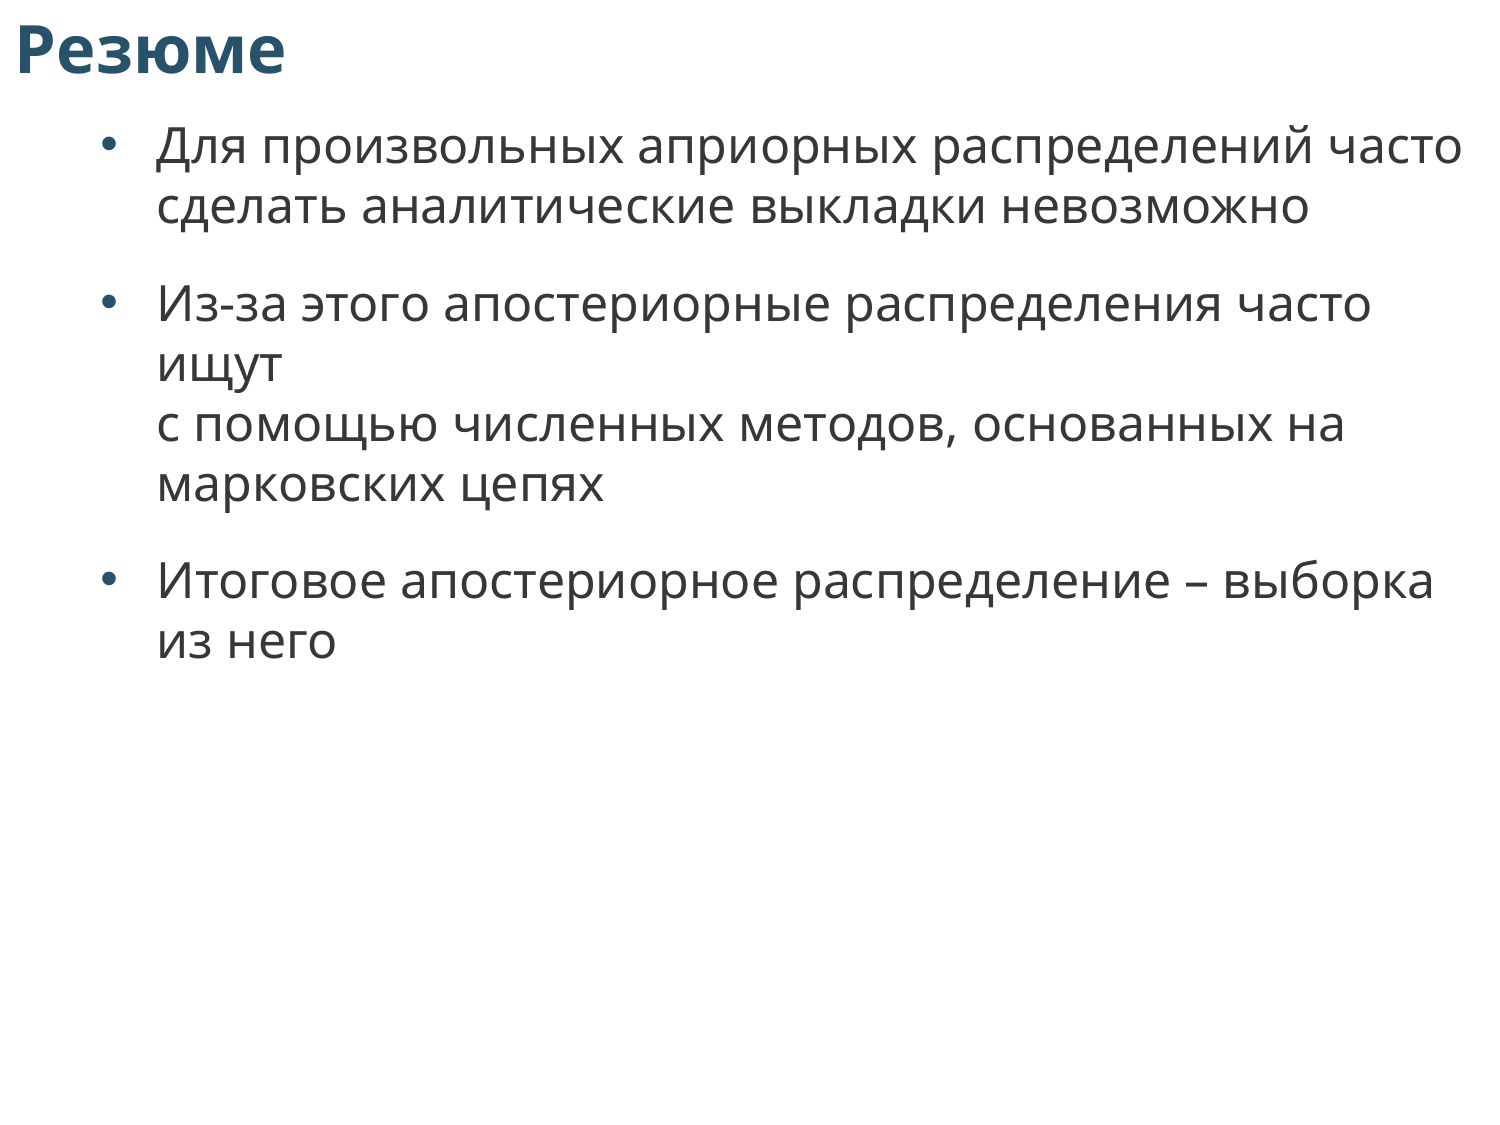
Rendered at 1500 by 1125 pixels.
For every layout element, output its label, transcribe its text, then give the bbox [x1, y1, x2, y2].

text_box Резюме [0, 0, 1500, 96]
text_box [374, 509, 1125, 615]
text_box Для произвольных априорных распределений часто сделать аналитические выкладки невозможно Из-за этого апостериорные распределения часто ищут с помощью численных методов, основанных на марковских цепях Итоговое апостериорное распределение – выборка из него [100, 113, 1471, 981]
